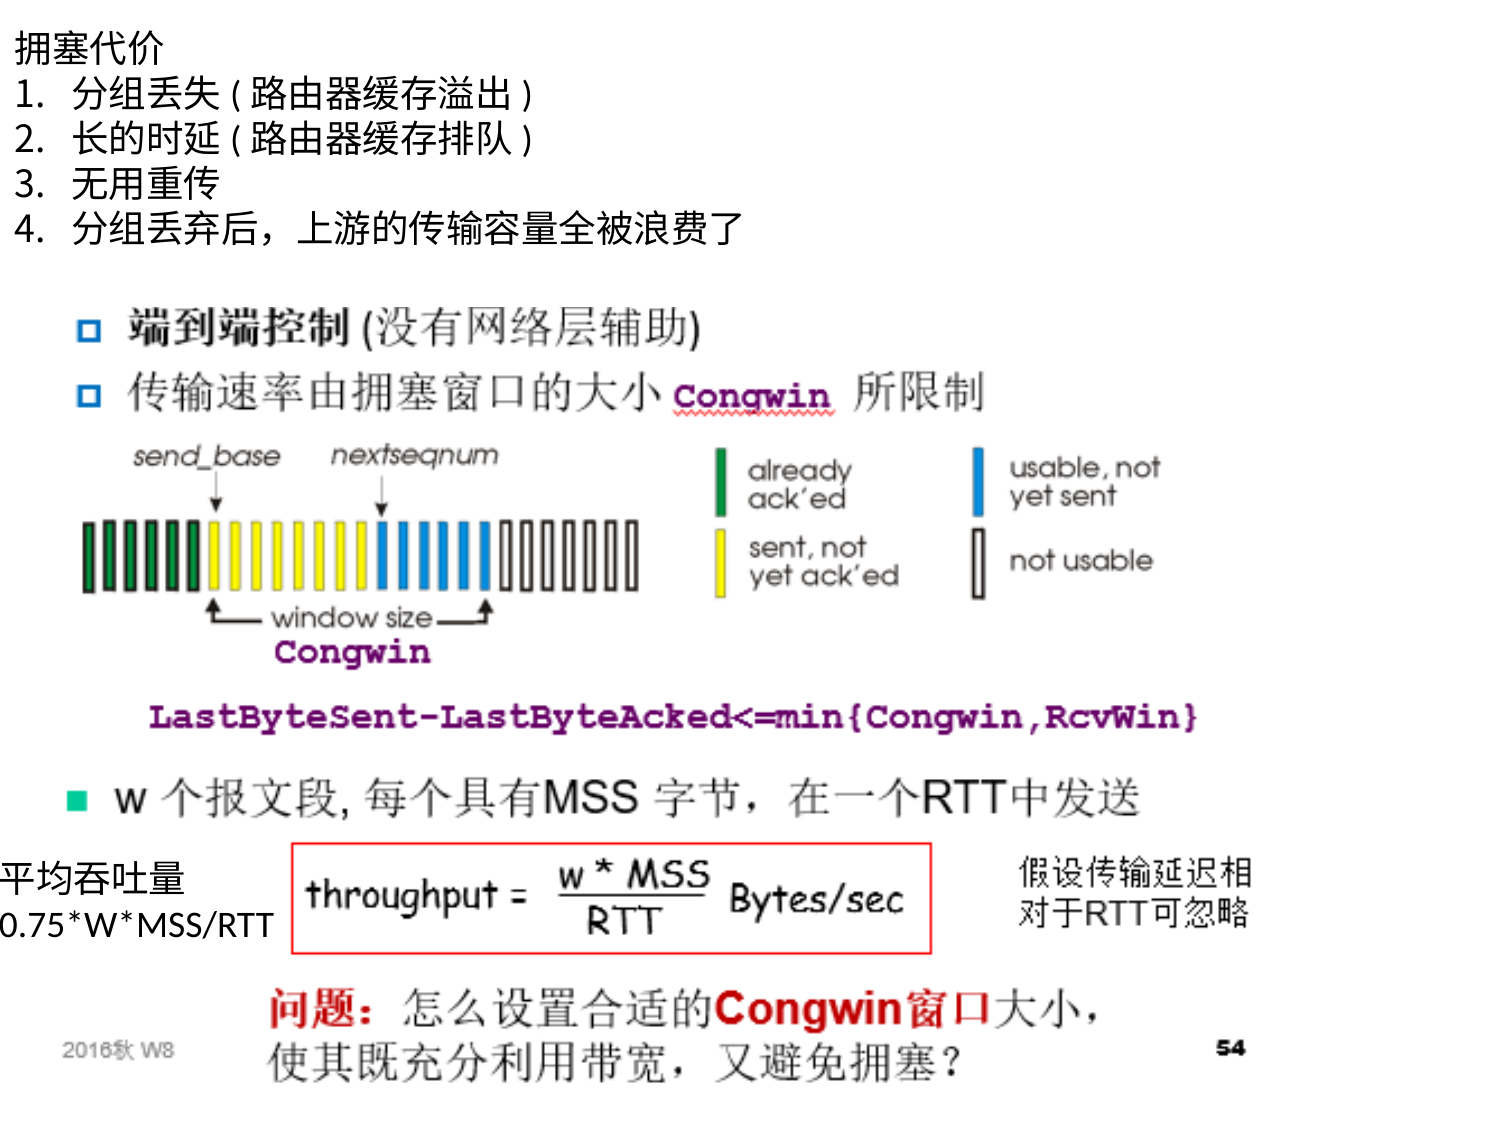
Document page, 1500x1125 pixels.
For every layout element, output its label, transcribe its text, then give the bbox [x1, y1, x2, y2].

text_box 拥塞代价 分组丢失(路由器缓存溢出) 长的时延(路由器缓存排队) 无用重传 分组丢弃后，上游的传输容量全被浪费了 [0, 18, 1191, 258]
picture [42, 307, 1262, 1092]
text_box 平均吞吐量 0.75*W*MSS/RTT [0, 847, 37, 953]
